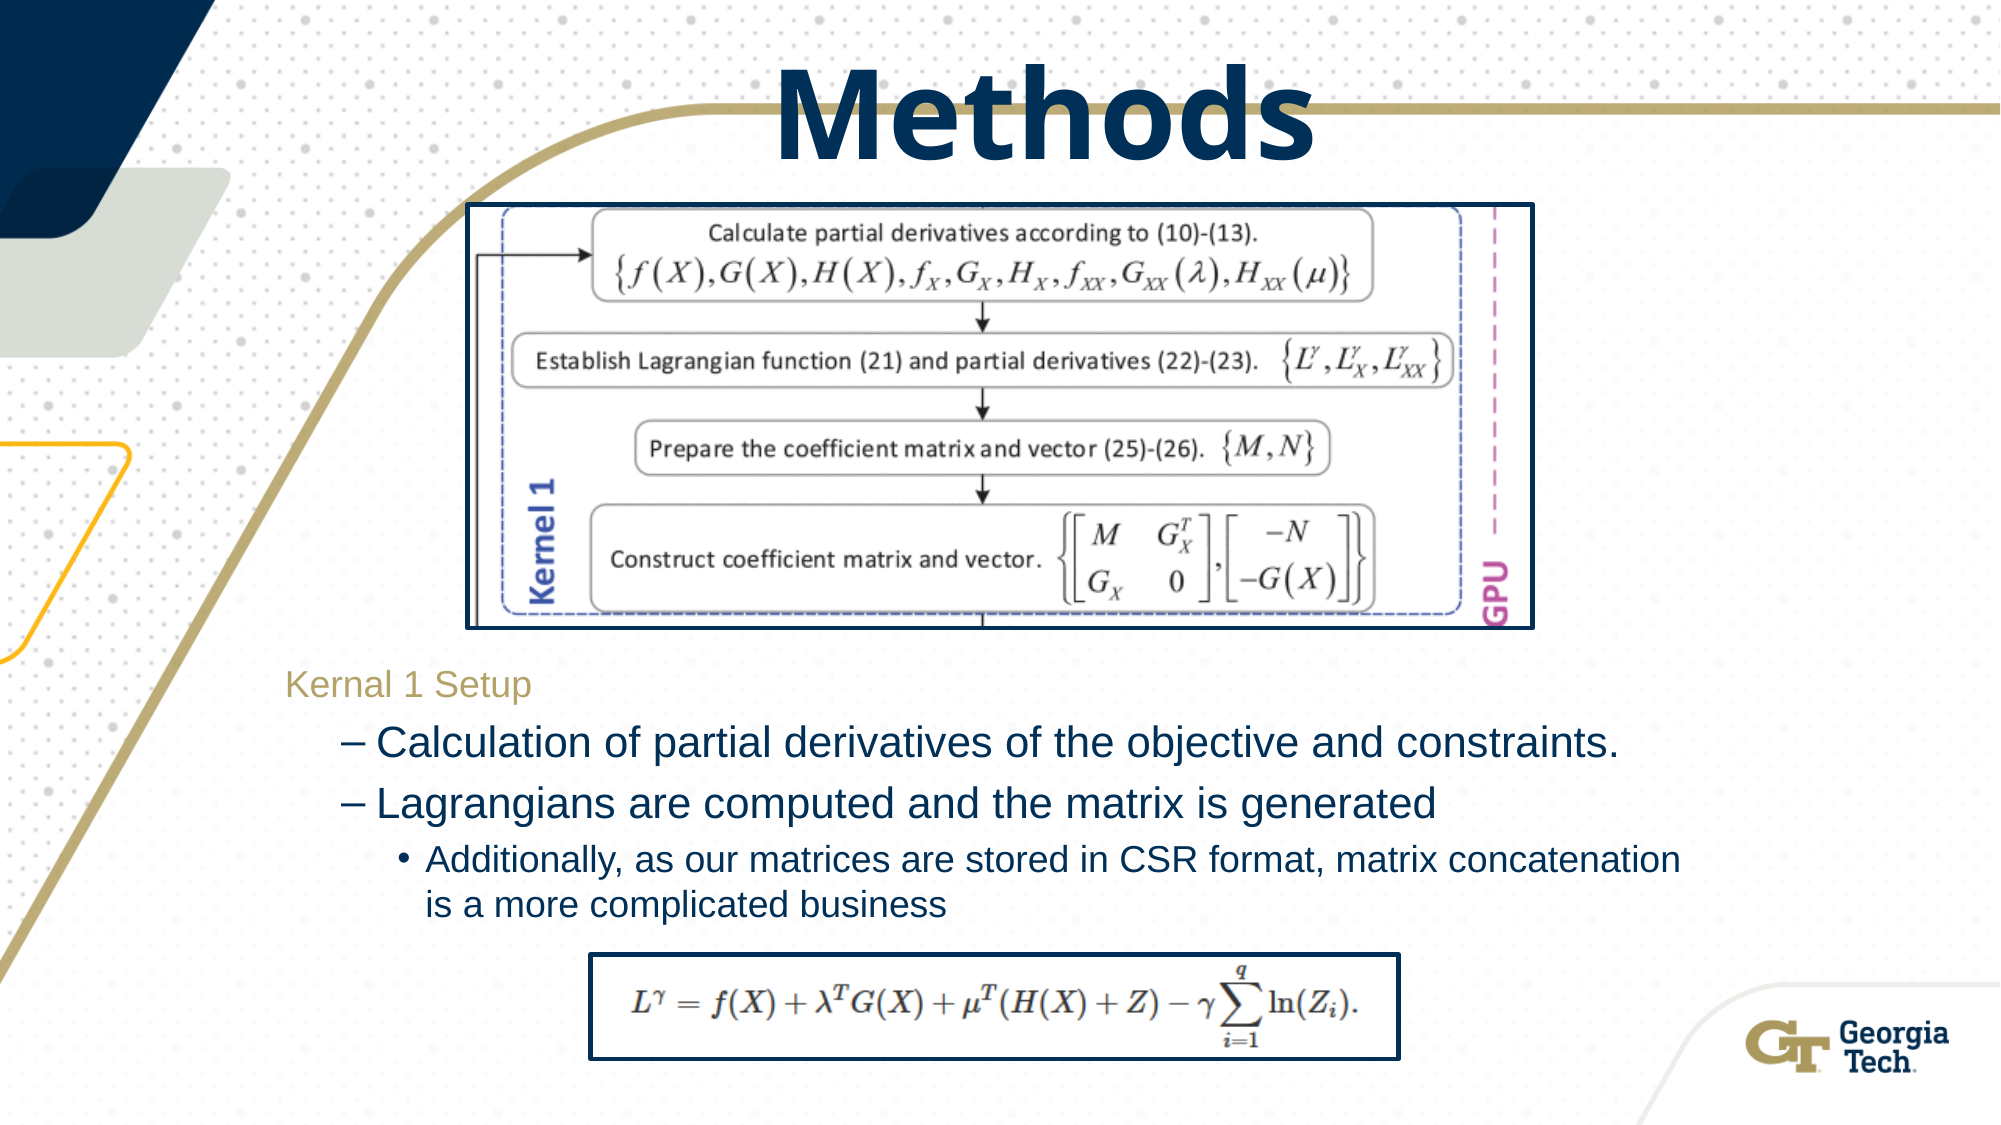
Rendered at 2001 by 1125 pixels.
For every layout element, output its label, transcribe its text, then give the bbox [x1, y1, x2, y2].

list Kernal 1 Setup Calculation of partial derivatives of the objective and constraints. Lagrangians are computed and the matrix is generated Additionally, as our matrices are stored in CSR format, matrix concatenation is a more complicated business [269, 652, 1731, 1043]
picture [0, 0, 2001, 1125]
title Methods [664, 26, 1425, 193]
